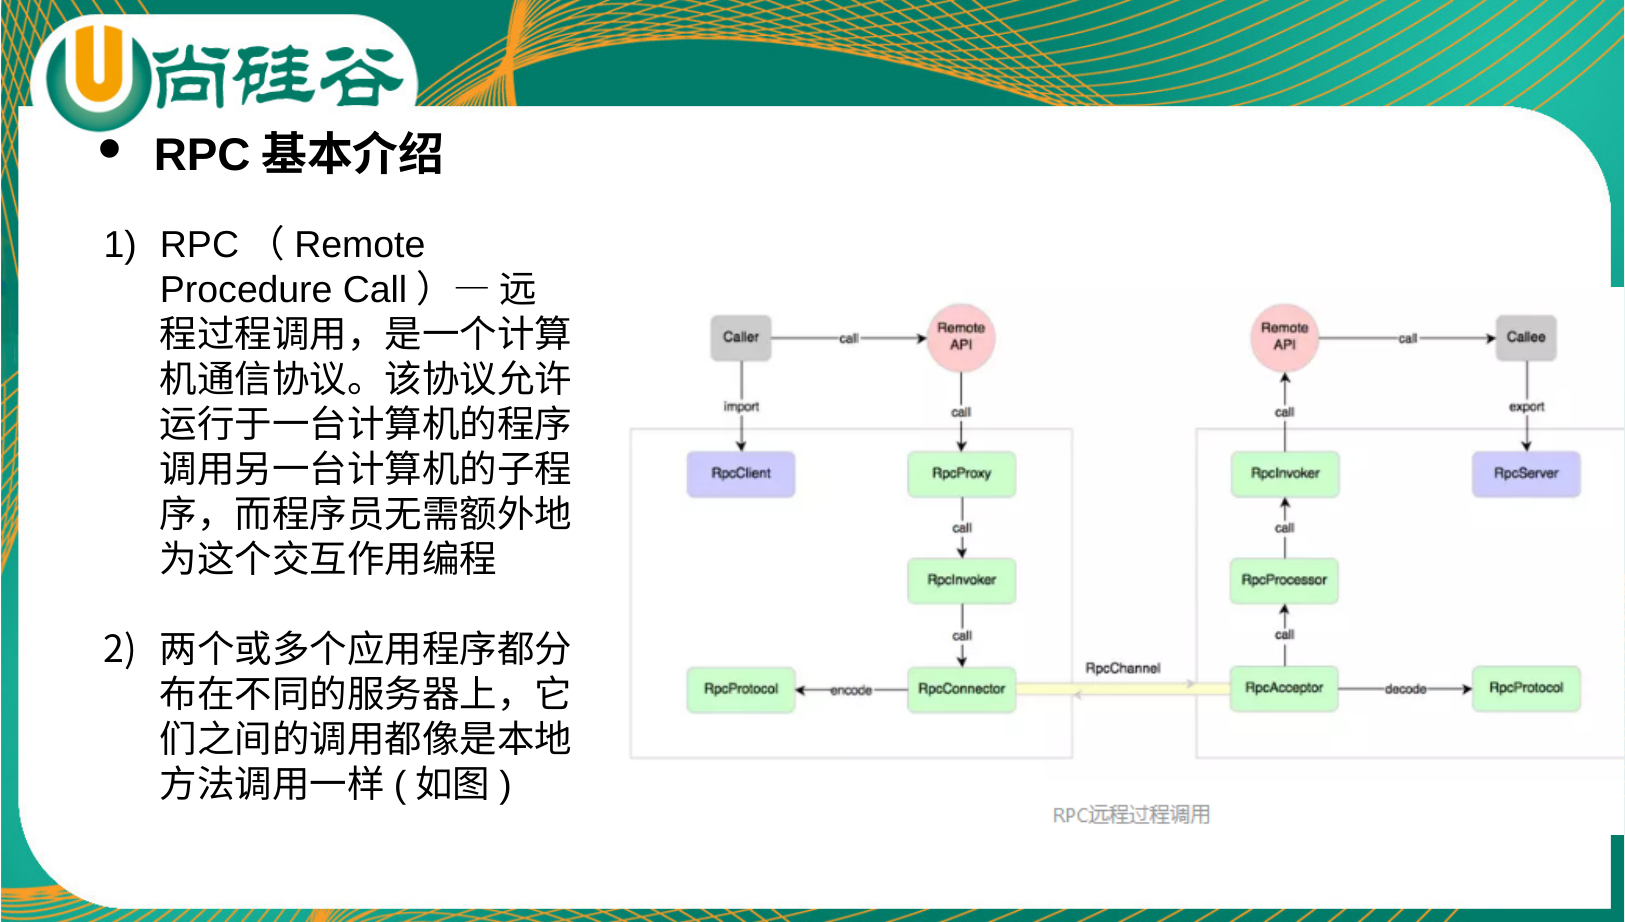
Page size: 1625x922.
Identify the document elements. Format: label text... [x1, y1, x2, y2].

text_box RPC（Remote Procedure Call）— 远程过程调用，是一个计算机通信协议。该协议允许运行于一台计算机的程序调用另一台计算机的子程序，而程序员无需额外地为这个交互作用编程 两个或多个应用程序都分布在不同的服务器上，它们之间的调用都像是本地方法调用一样(如图) [88, 212, 588, 903]
text_box RPC基本介绍 [82, 123, 1375, 188]
picture [0, 0, 1625, 922]
